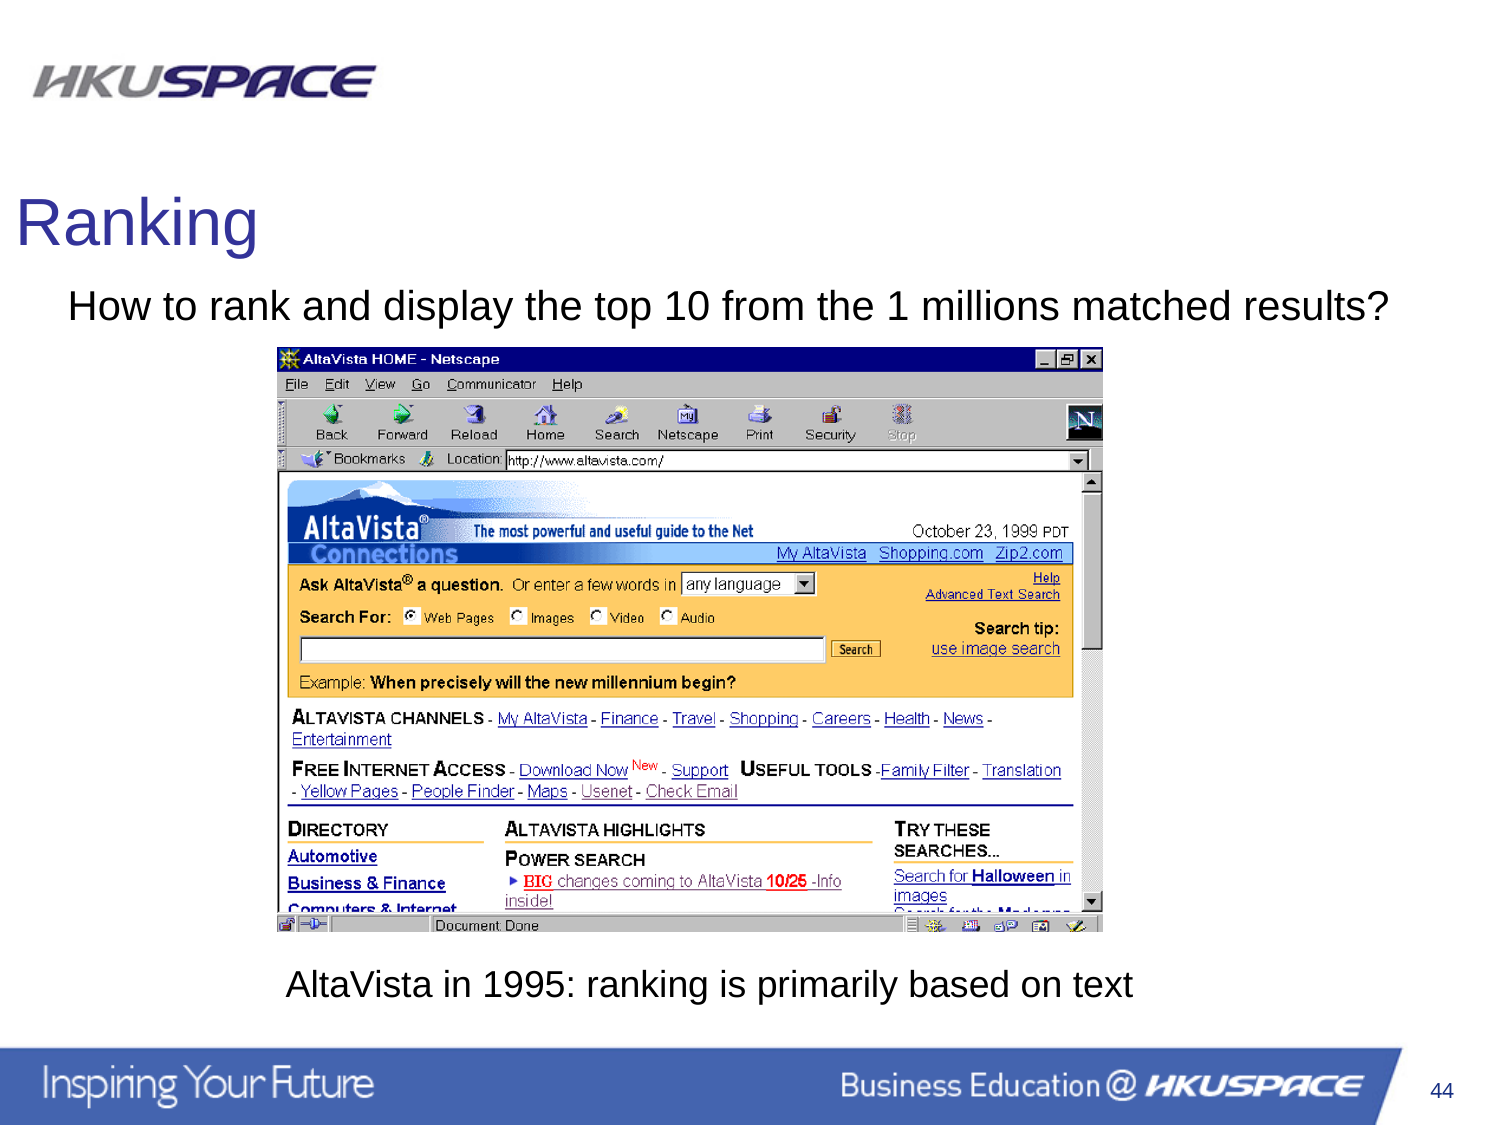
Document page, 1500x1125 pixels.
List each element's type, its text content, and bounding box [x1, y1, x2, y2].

text_box AltaVista in 1995: ranking is primarily based on text [270, 952, 1149, 1012]
text_box How to rank and display the top 10 from the 1 millions matched results? [53, 271, 1425, 387]
title Ranking [0, 101, 1325, 266]
slide_number 44 [1415, 1070, 1499, 1125]
text_box [64, 278, 1436, 1012]
picture [0, 0, 1500, 1125]
